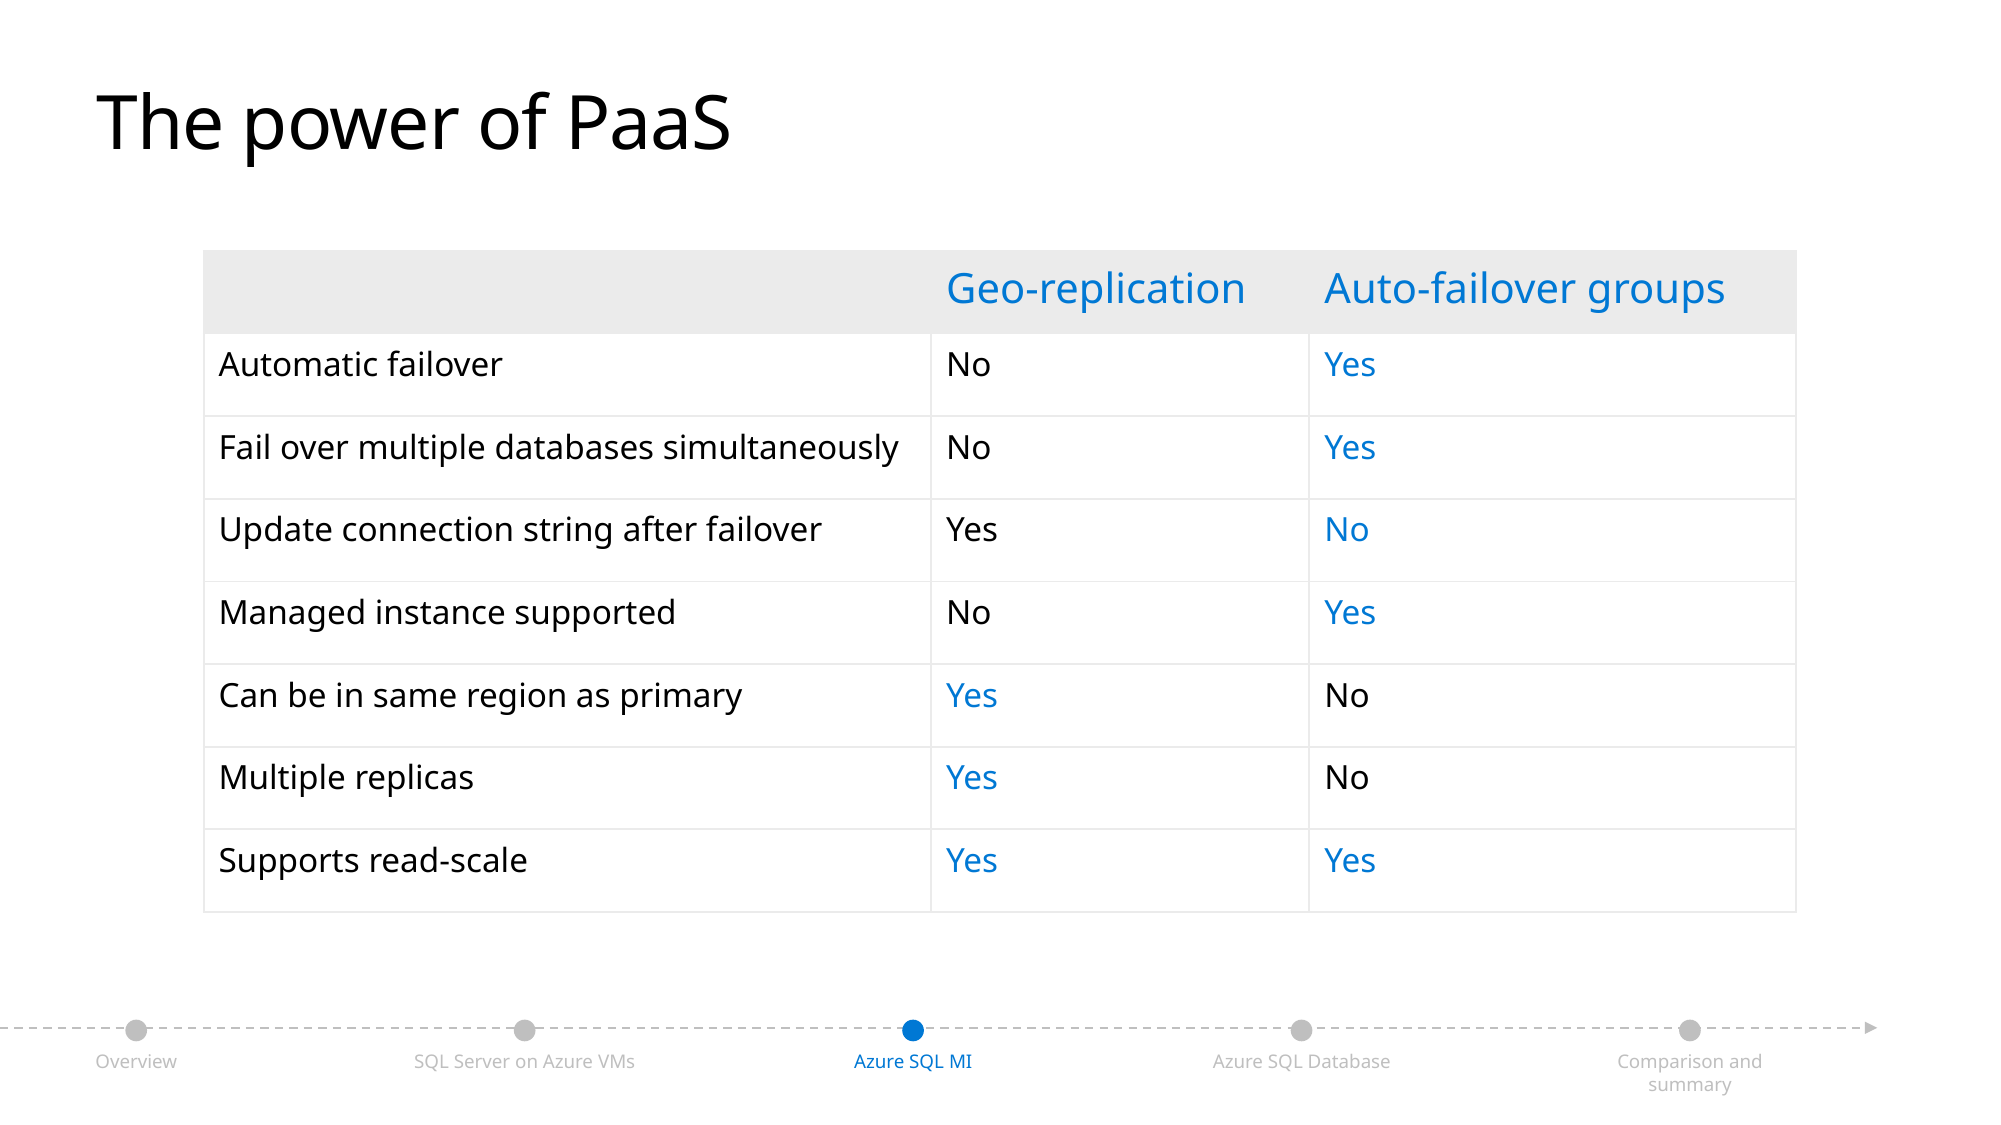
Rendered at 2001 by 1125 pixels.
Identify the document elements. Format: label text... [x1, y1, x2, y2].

table_cell No [932, 334, 1308, 415]
table_header Geo-replication [932, 252, 1308, 333]
table_cell Update connection string after failover [205, 500, 930, 581]
table_cell Managed instance supported [205, 582, 930, 663]
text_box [0, 1019, 1878, 1074]
table_cell Can be in same region as primary [205, 665, 930, 746]
table_cell Yes [1310, 582, 1795, 663]
table_cell Multiple replicas [205, 748, 930, 828]
table_header [205, 252, 930, 333]
table_cell Automatic failover [205, 334, 930, 415]
table_cell No [1310, 665, 1795, 746]
table_header Auto-failover groups [1310, 252, 1795, 333]
table_cell No [932, 417, 1308, 498]
table_cell Yes [932, 748, 1308, 828]
table_cell No [932, 582, 1308, 663]
table_cell Fail over multiple databases simultaneously [205, 417, 930, 498]
table_cell Yes [932, 500, 1308, 581]
table_cell Supports read-scale [205, 830, 930, 911]
table_cell Yes [1310, 334, 1795, 415]
table_cell Yes [932, 830, 1308, 911]
table_cell Yes [1310, 417, 1795, 498]
table_cell No [1310, 748, 1795, 828]
table_cell No [1310, 500, 1795, 581]
table_cell Yes [932, 665, 1308, 746]
table_cell Yes [1310, 830, 1795, 911]
title The power of PaaS [96, 75, 1904, 166]
